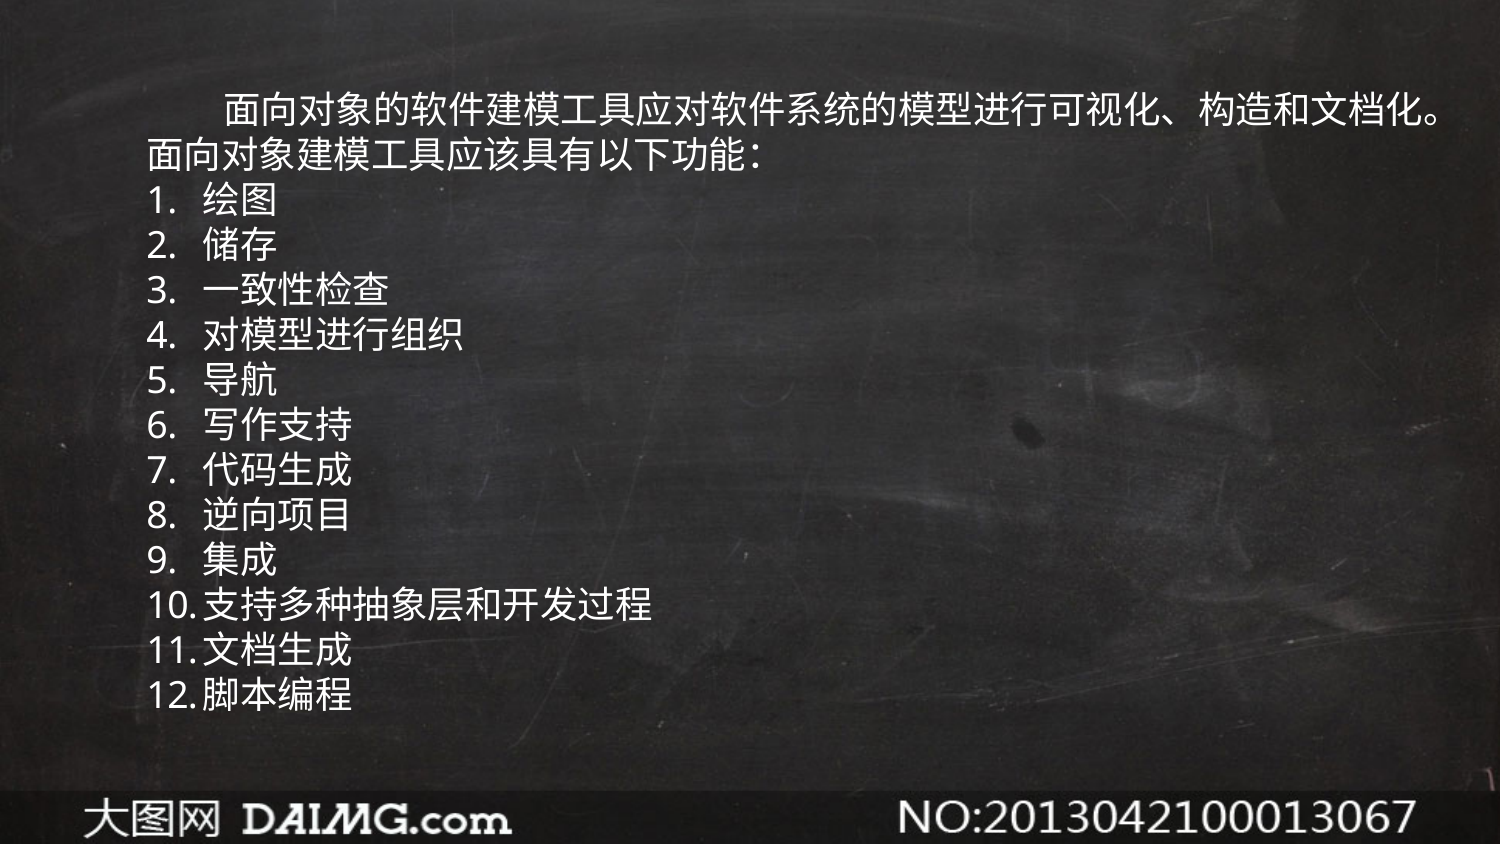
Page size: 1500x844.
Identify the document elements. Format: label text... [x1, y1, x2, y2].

picture [0, 0, 1500, 844]
text_box 面向对象的软件建模工具应对软件系统的模型进行可视化、构造和文档化。 面向对象建模工具应该具有以下功能： 绘图 储存 一致性检查 对模型进行组织 导航 写作支持 代码生成 逆向项目 集成 支持多种抽象层和开发过程 文档生成 脚本编程 [131, 79, 1476, 724]
